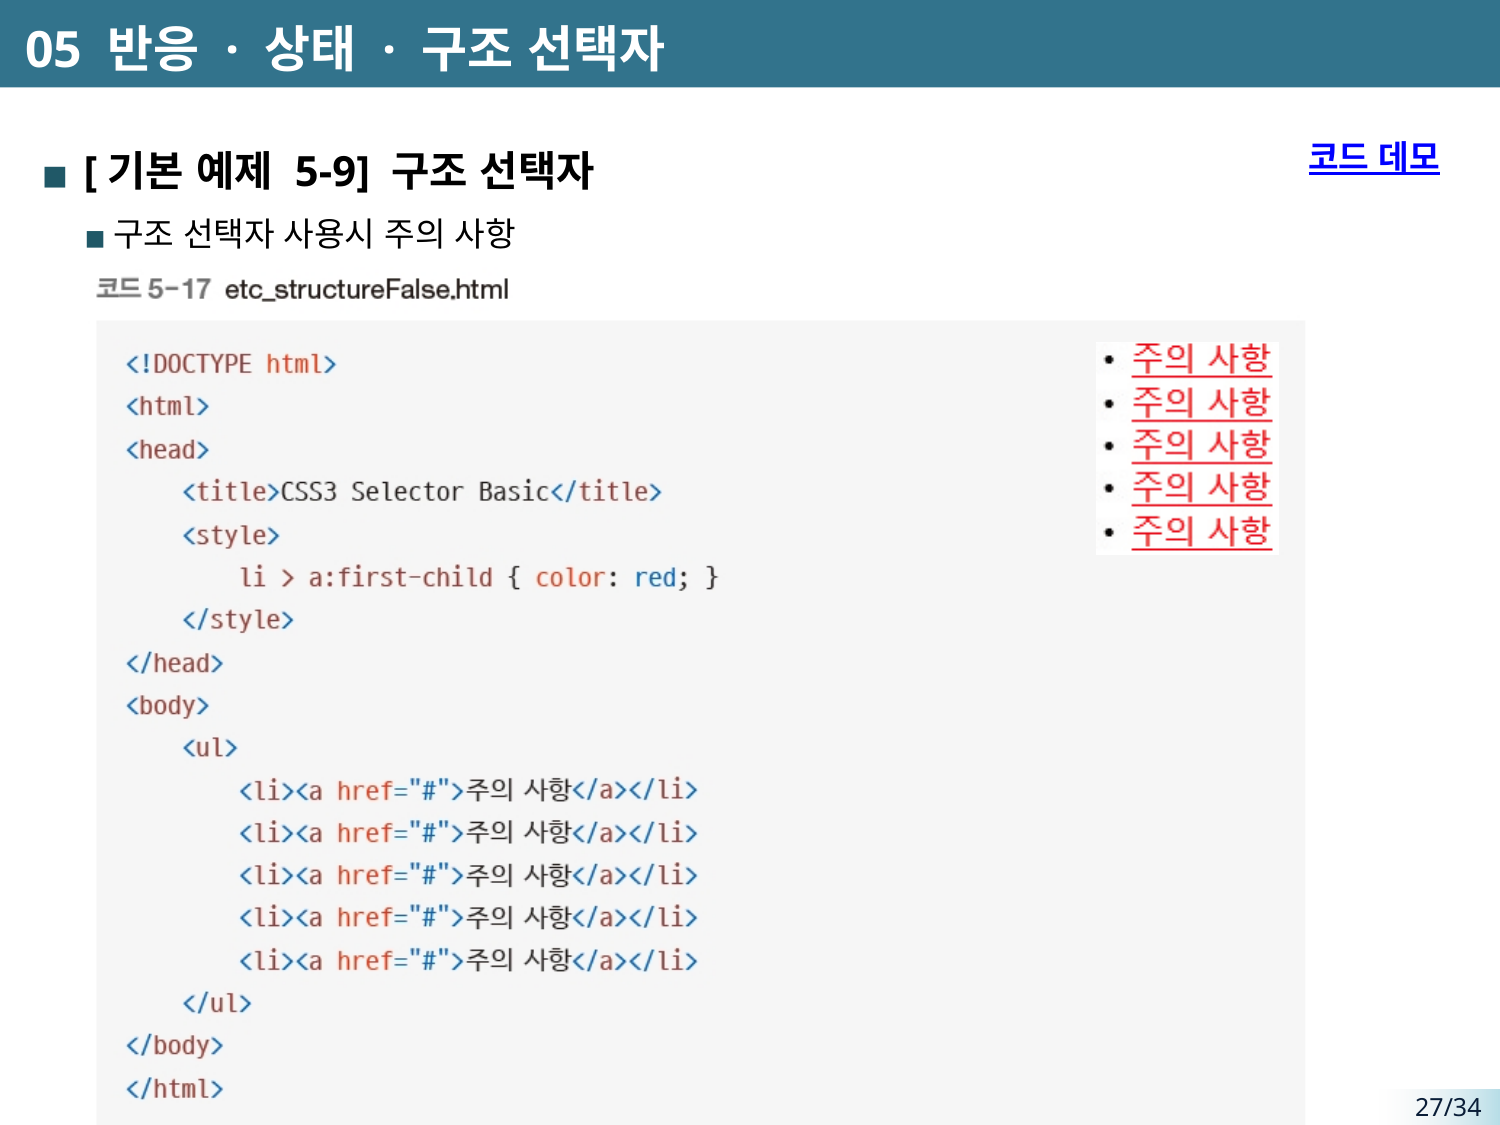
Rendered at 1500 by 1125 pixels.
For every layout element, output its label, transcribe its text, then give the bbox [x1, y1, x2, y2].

title 05 반응 · 상태 · 구조 선택자 [10, 8, 1288, 87]
text_box 코드 데모 [1293, 128, 1500, 185]
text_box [88, 266, 1318, 1125]
list [기본 예제 5-9] 구조 선택자 구조 선택자 사용시 주의 사항 [10, 126, 1481, 1057]
